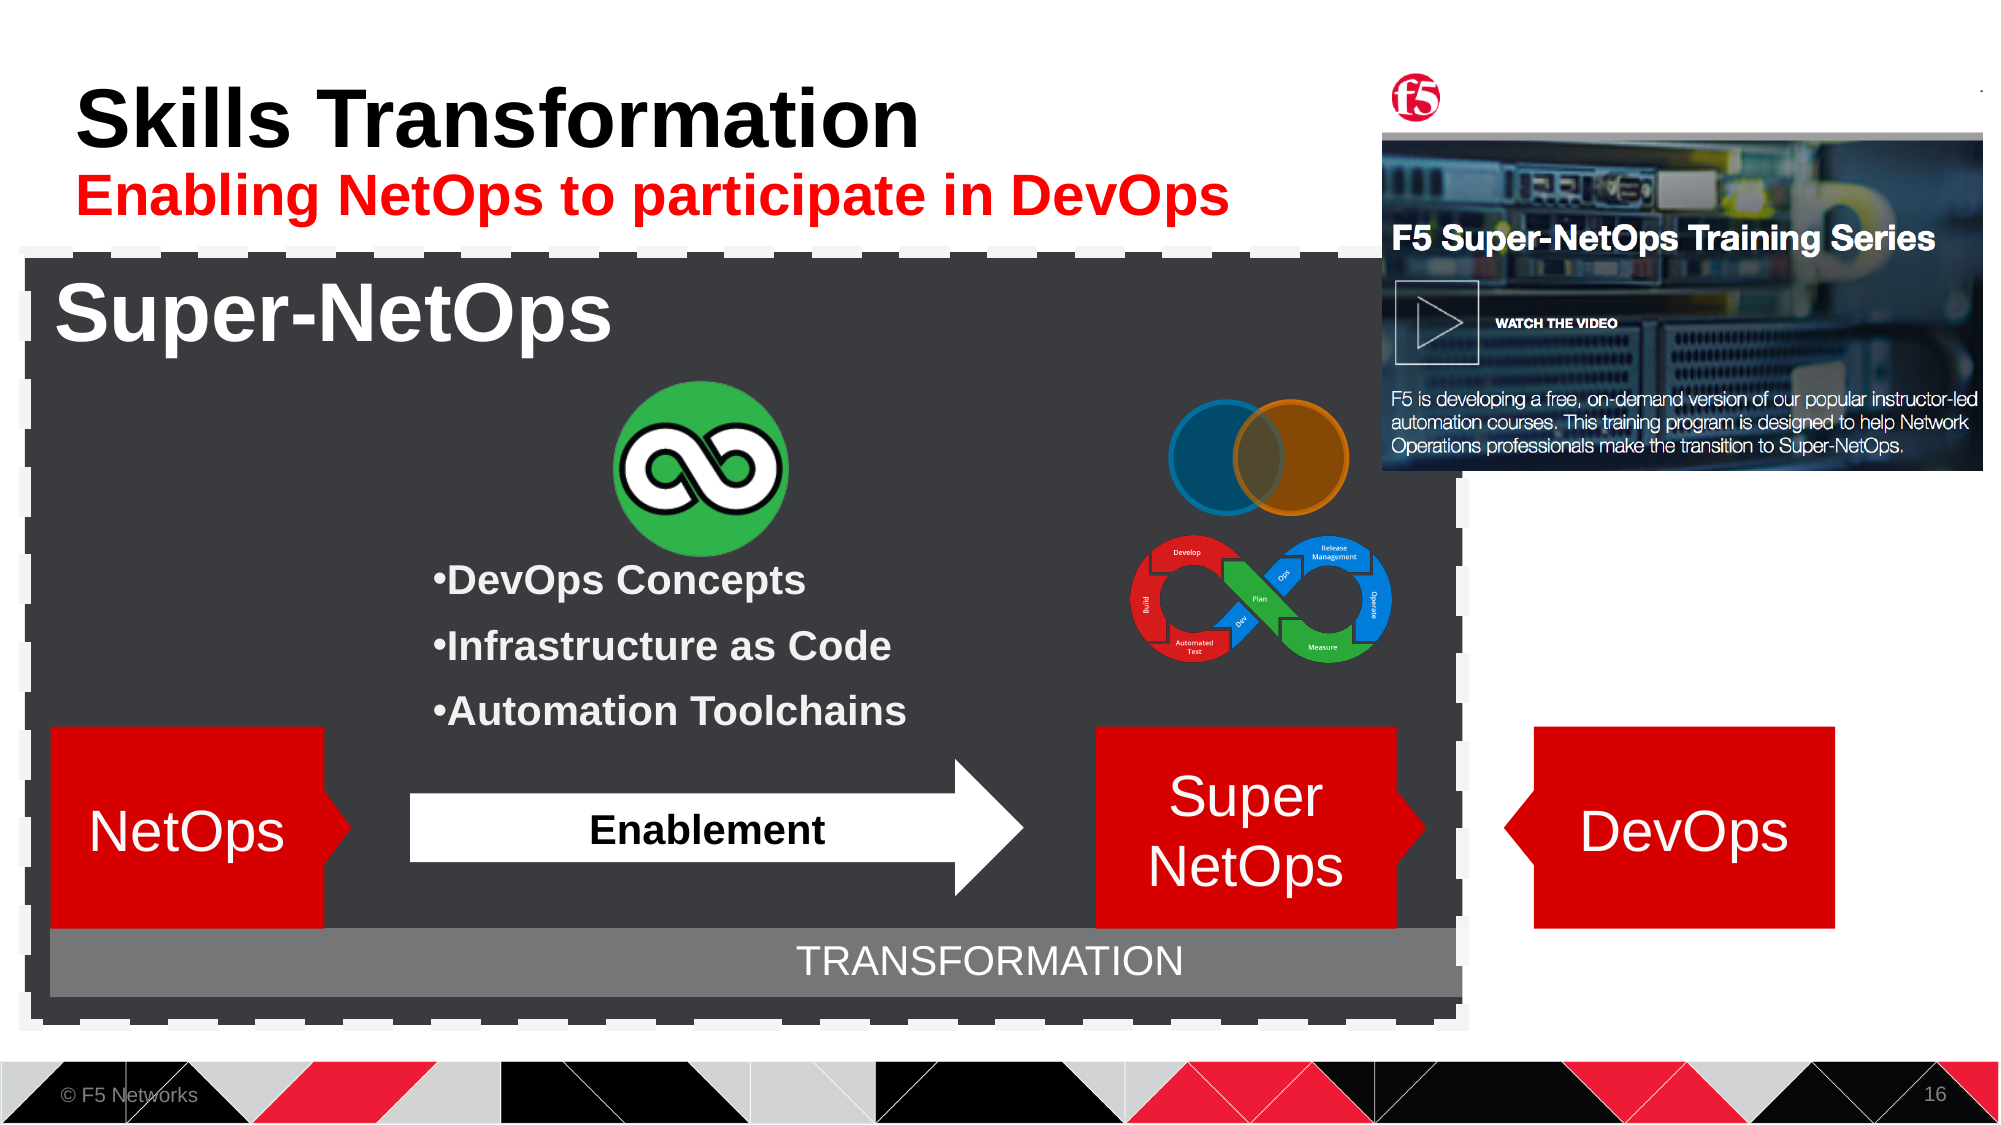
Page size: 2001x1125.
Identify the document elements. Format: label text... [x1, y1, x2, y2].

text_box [1202, 369, 1315, 546]
text_box Enablement [410, 793, 1002, 897]
picture [551, 319, 851, 619]
picture [1130, 535, 1392, 663]
picture [1382, 65, 1983, 471]
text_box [1095, 726, 1427, 929]
text_box DevOps Concepts Infrastructure as Code Automation Toolchains [417, 550, 1064, 850]
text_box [1503, 726, 1836, 929]
text_box Super-NetOps [28, 243, 1382, 385]
picture [0, 1050, 2000, 1125]
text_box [50, 726, 352, 929]
slide_number 16 [1477, 1062, 1973, 1123]
text_box TRANSFORMATION [50, 893, 1951, 1032]
title Skills Transformation Enabling NetOps to participate in DevOps [50, 50, 1950, 243]
text_box [24, 251, 1463, 1026]
footer © F5 Networks [35, 1063, 711, 1124]
